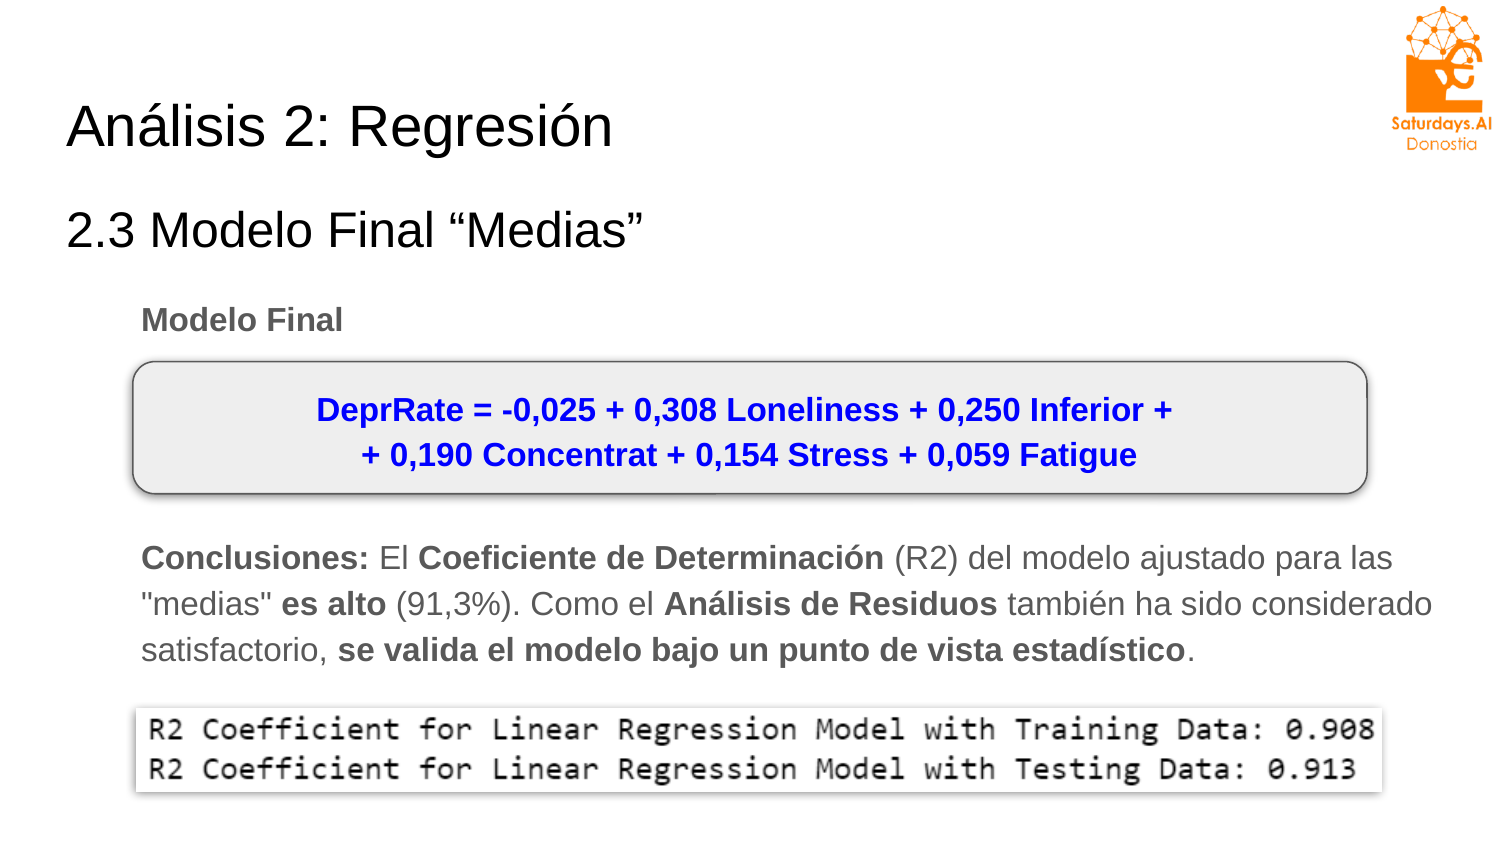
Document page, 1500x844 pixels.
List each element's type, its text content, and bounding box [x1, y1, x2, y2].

picture [1391, 6, 1492, 153]
title Análisis 2: Regresión [51, 72, 1449, 167]
picture [135, 708, 1382, 792]
text_box DeprRate = -0,025 + 0,308 Loneliness + 0,250 Inferior + + 0,190 Concentrat + 0,154 Stress + 0,059 Fatigue [132, 361, 1368, 494]
list 2.3 Modelo Final “Medias” Modelo Final Conclusiones: El Coeficiente de Determinación (R2) del modelo ajustado para las "medias" es alto (91,3%). Como el Análisis de Residuos también ha sido considerado satisfactorio, se valida el modelo bajo un punto de vista estadístico. [51, 182, 1449, 825]
